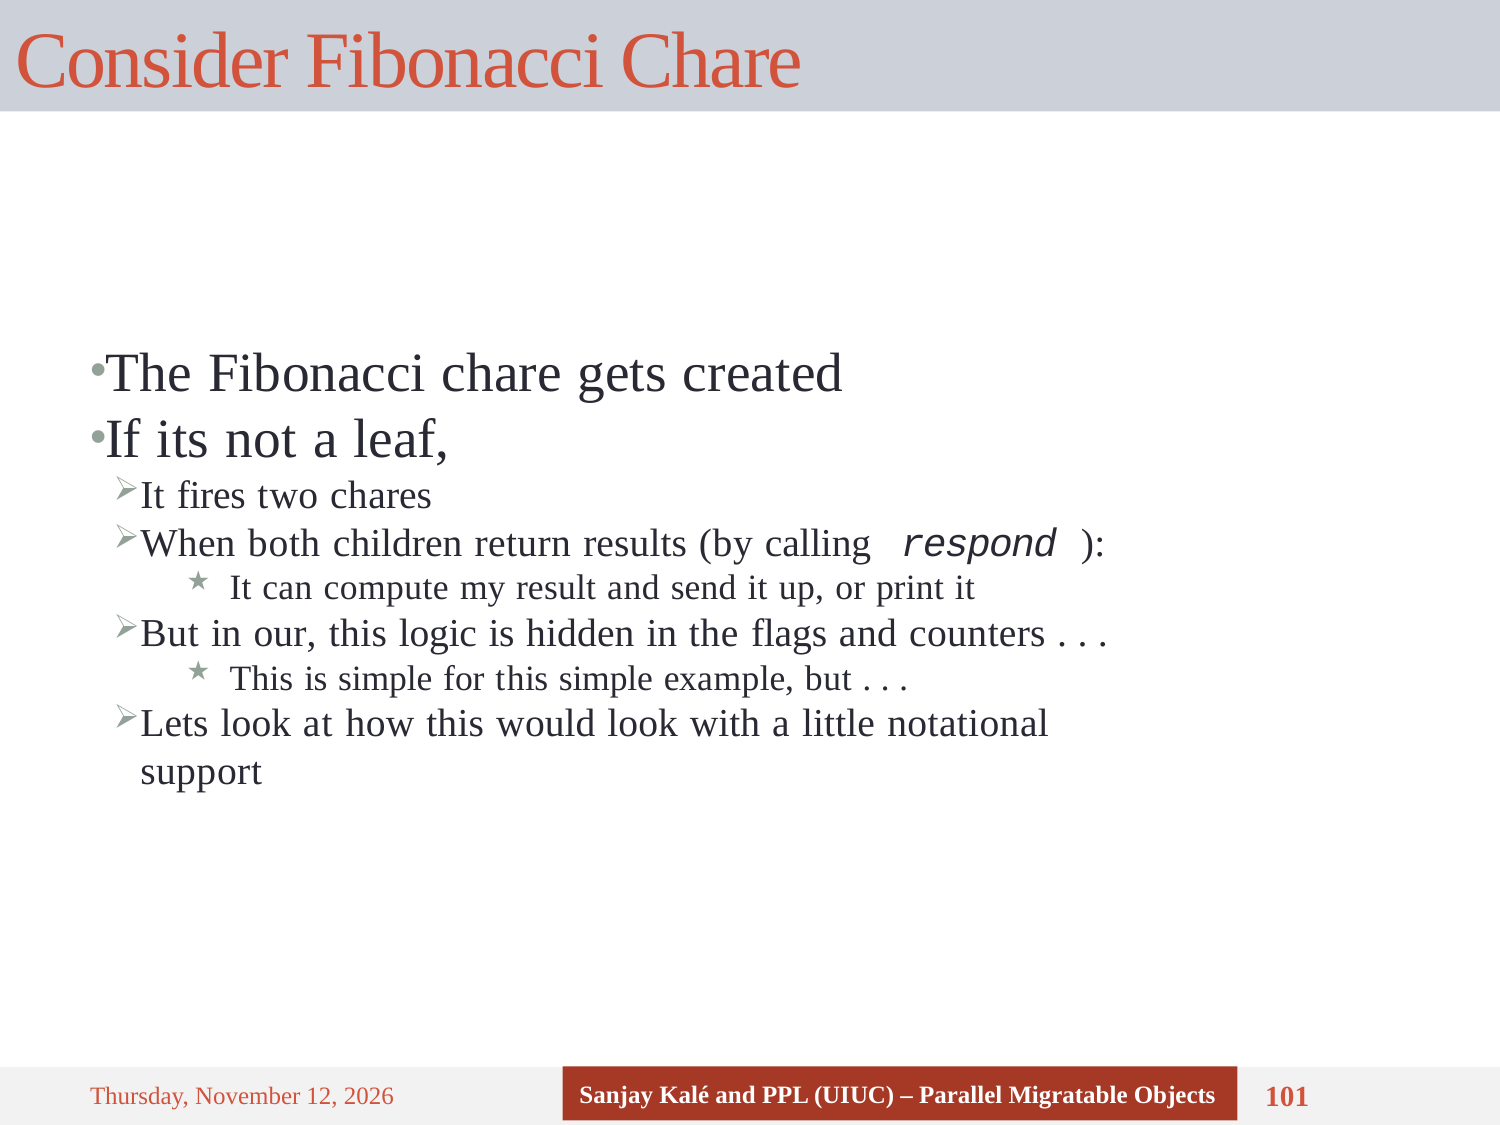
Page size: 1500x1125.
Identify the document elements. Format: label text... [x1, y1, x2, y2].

title Consider Fibonacci Chare [0, 0, 1500, 112]
footer Sanjay Kalé and PPL (UIUC) – Parallel Migratable Objects [562, 1066, 1238, 1121]
slide_number 101 [1250, 1067, 1425, 1122]
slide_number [75, 1067, 550, 1122]
list The Fibonacci chare gets created If its not a leaf, It fires two chares When both children return results (by calling respond ): It can compute my result and send it up, or print it But in our, this logic is hidden in the flags and counters . . . This is simple for this simple example, but . . . Lets look at how this would look with a little notational support [75, 328, 1425, 800]
